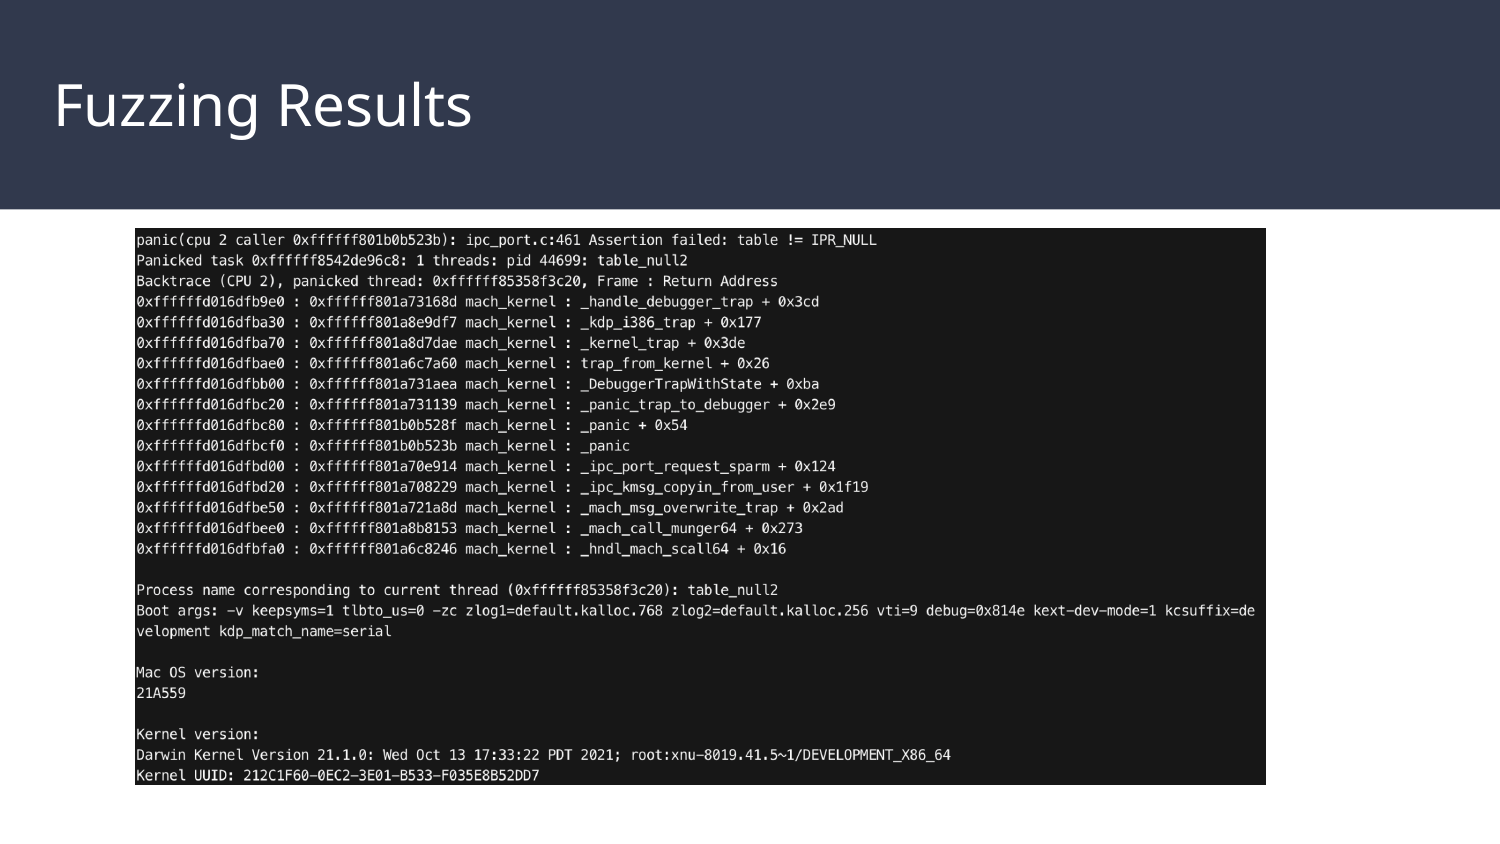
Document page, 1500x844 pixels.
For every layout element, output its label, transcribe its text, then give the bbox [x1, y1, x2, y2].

picture [135, 228, 1266, 785]
title Fuzzing Results [38, 52, 1437, 156]
